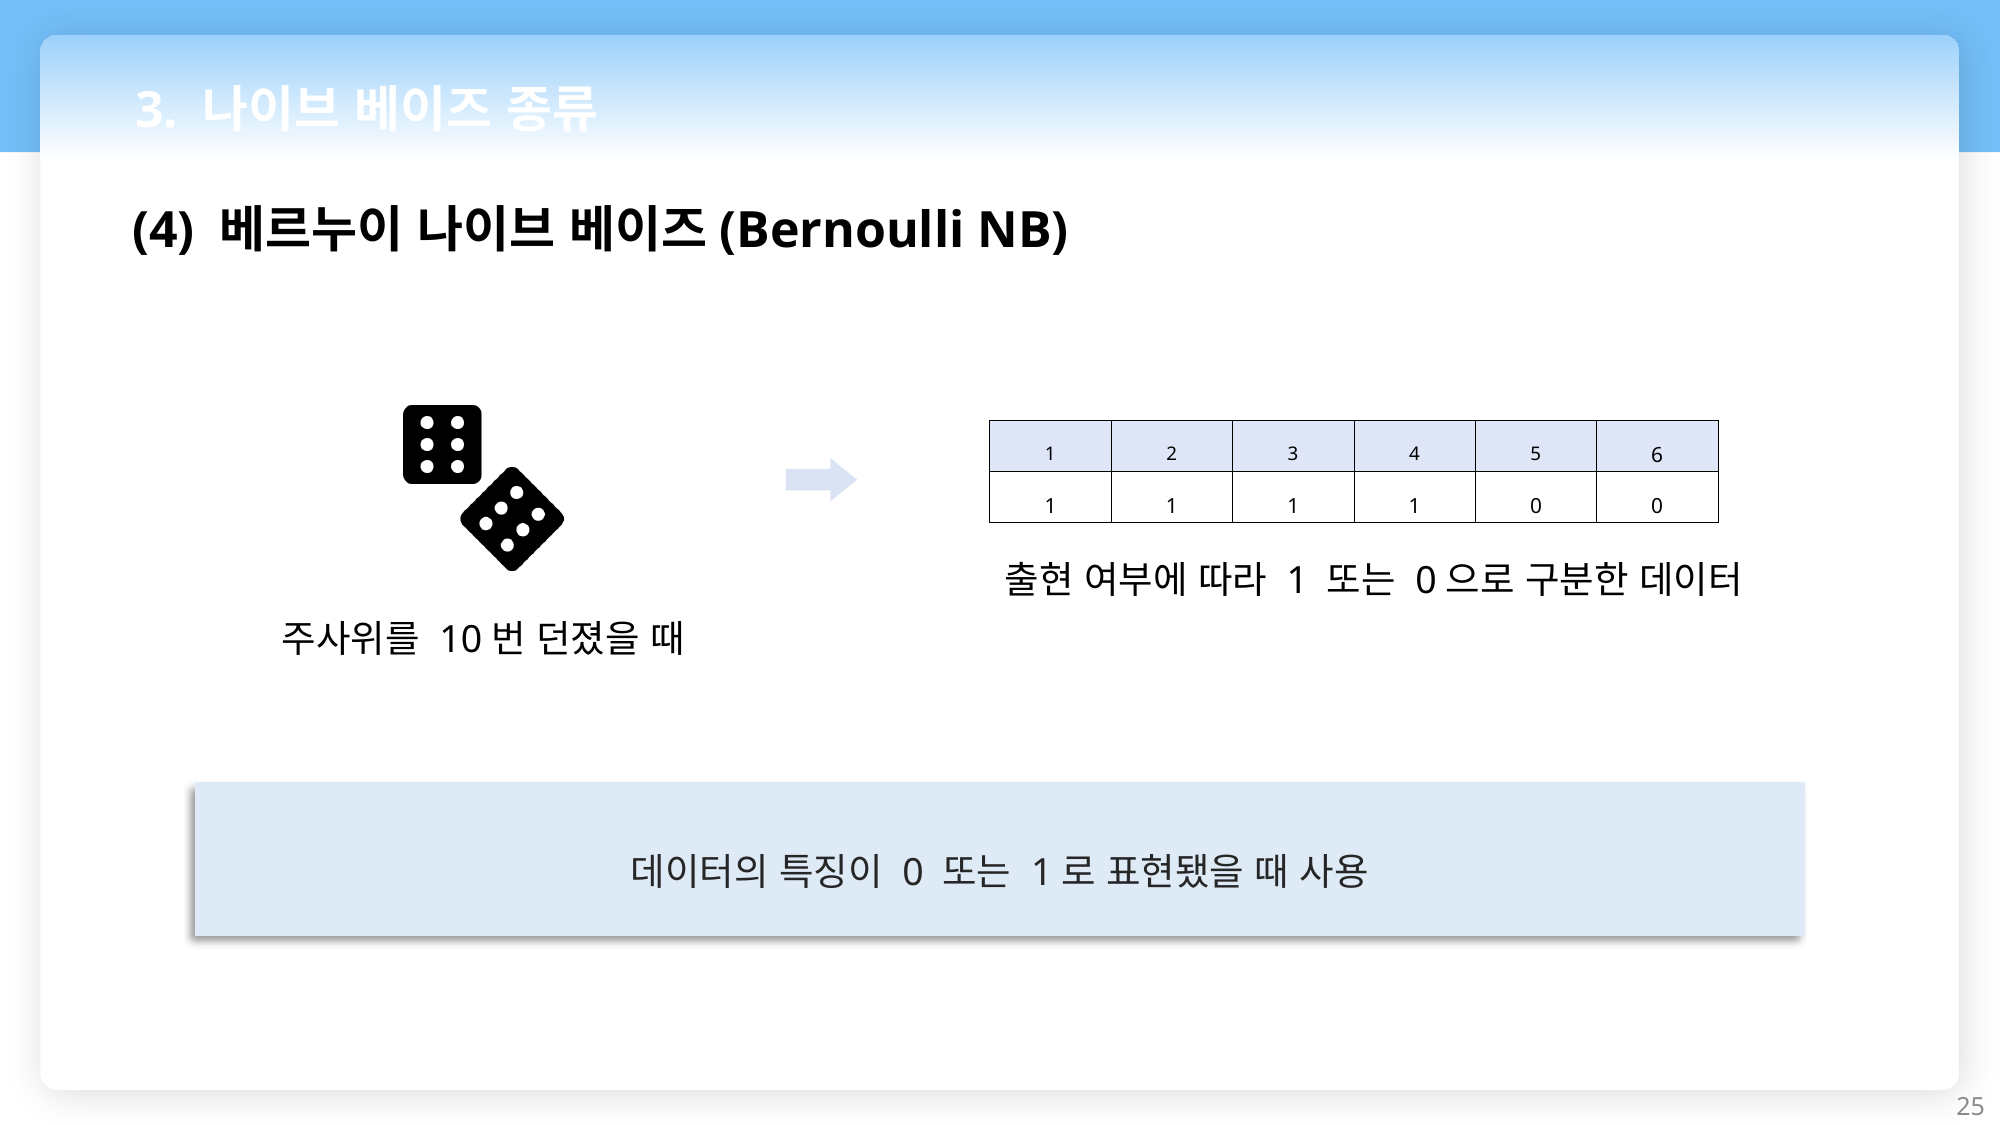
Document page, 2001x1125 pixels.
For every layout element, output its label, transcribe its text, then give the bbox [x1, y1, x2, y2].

text_box 3. 나이브 베이즈 종류 [39, 34, 1961, 1091]
table_header 3 [1233, 421, 1354, 471]
table_header 5 [1476, 421, 1596, 471]
text_box 데이터의 특징이 0 또는 1로 표현됐을 때 사용 [195, 782, 1805, 936]
table_cell 0 [1597, 472, 1718, 522]
picture [379, 383, 588, 593]
text_box [0, 0, 2000, 153]
text_box [784, 455, 859, 504]
table_header 6 [1597, 421, 1718, 471]
table_cell 1 [990, 472, 1111, 522]
table_header 2 [1112, 421, 1232, 471]
text_box (4) 베르누이 나이브 베이즈(Bernoulli NB) [117, 189, 1225, 265]
table_header 4 [1355, 421, 1475, 471]
slide_number 25 [1550, 1077, 2000, 1125]
text_box 주사위를 10번 던졌을 때 [267, 607, 700, 668]
table_cell 0 [1476, 472, 1596, 522]
text_box 출현 여부에 따라 1 또는 0으로 구분한 데이터 [989, 548, 1758, 608]
table_cell 1 [1112, 472, 1232, 522]
table_cell 1 [1233, 472, 1354, 522]
table_header 1 [990, 421, 1111, 471]
table_cell 1 [1355, 472, 1475, 522]
